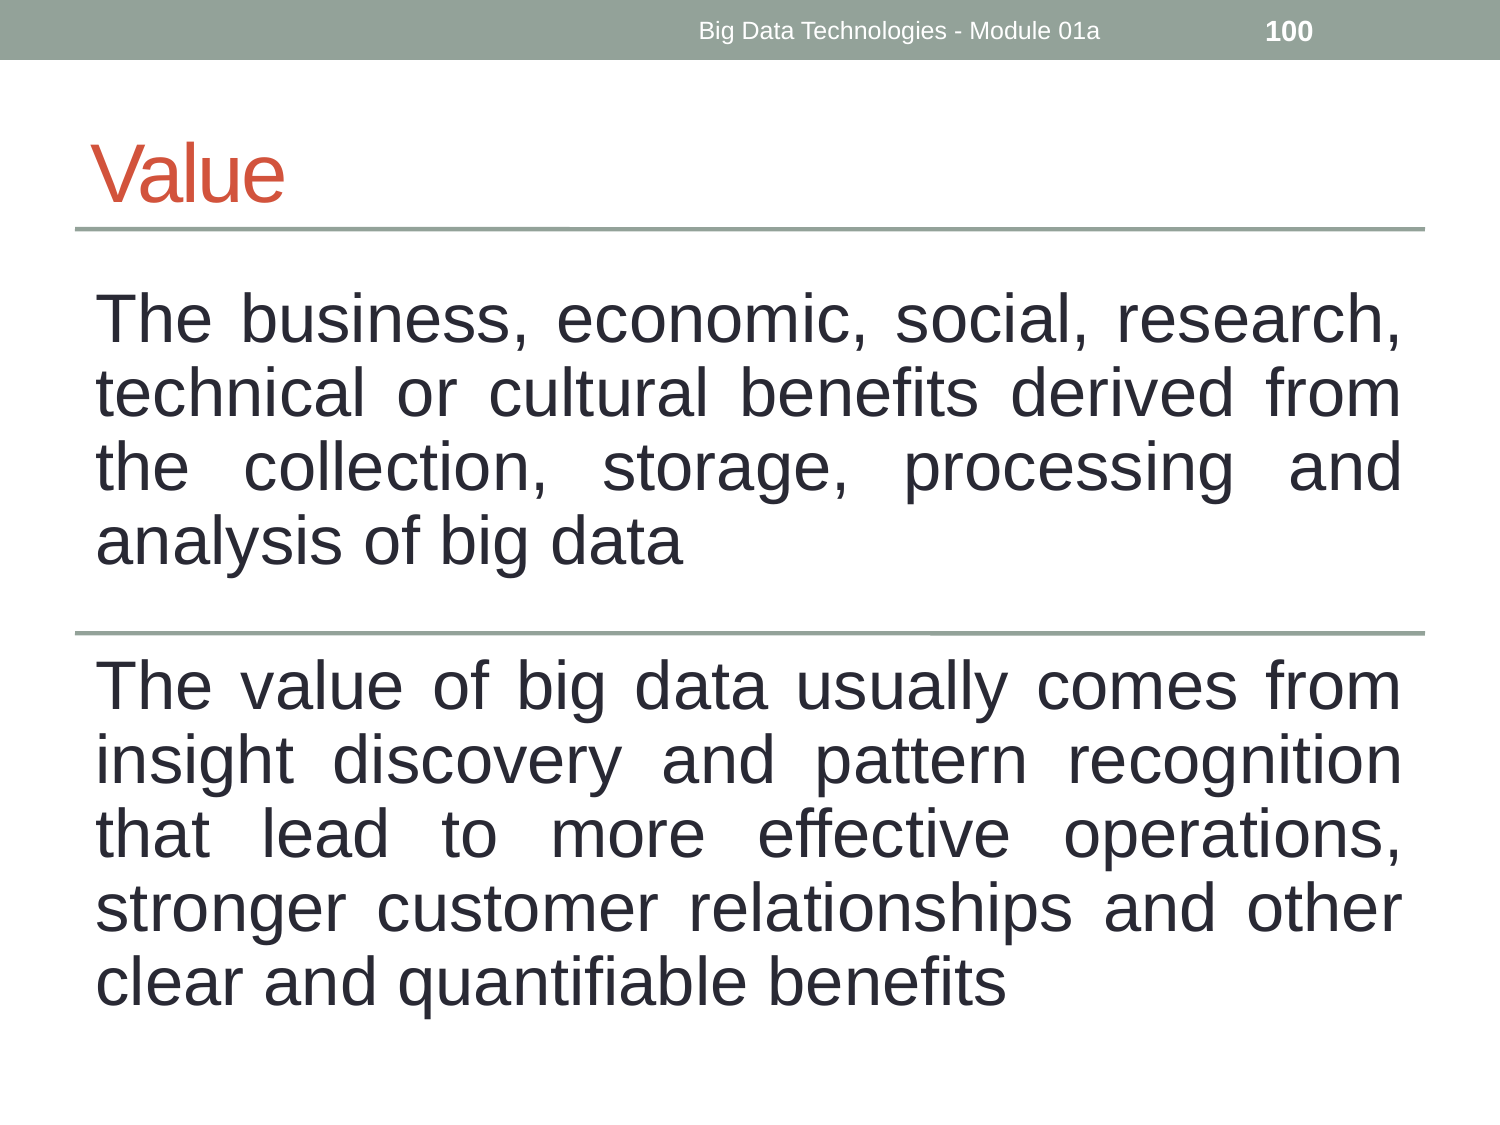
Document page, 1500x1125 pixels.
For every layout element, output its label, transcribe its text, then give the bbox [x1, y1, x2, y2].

footer Big Data Technologies - Module 01a [562, 3, 1238, 57]
title Value [75, 87, 1425, 226]
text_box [74, 228, 1426, 1038]
slide_number 100 [1250, 3, 1425, 57]
